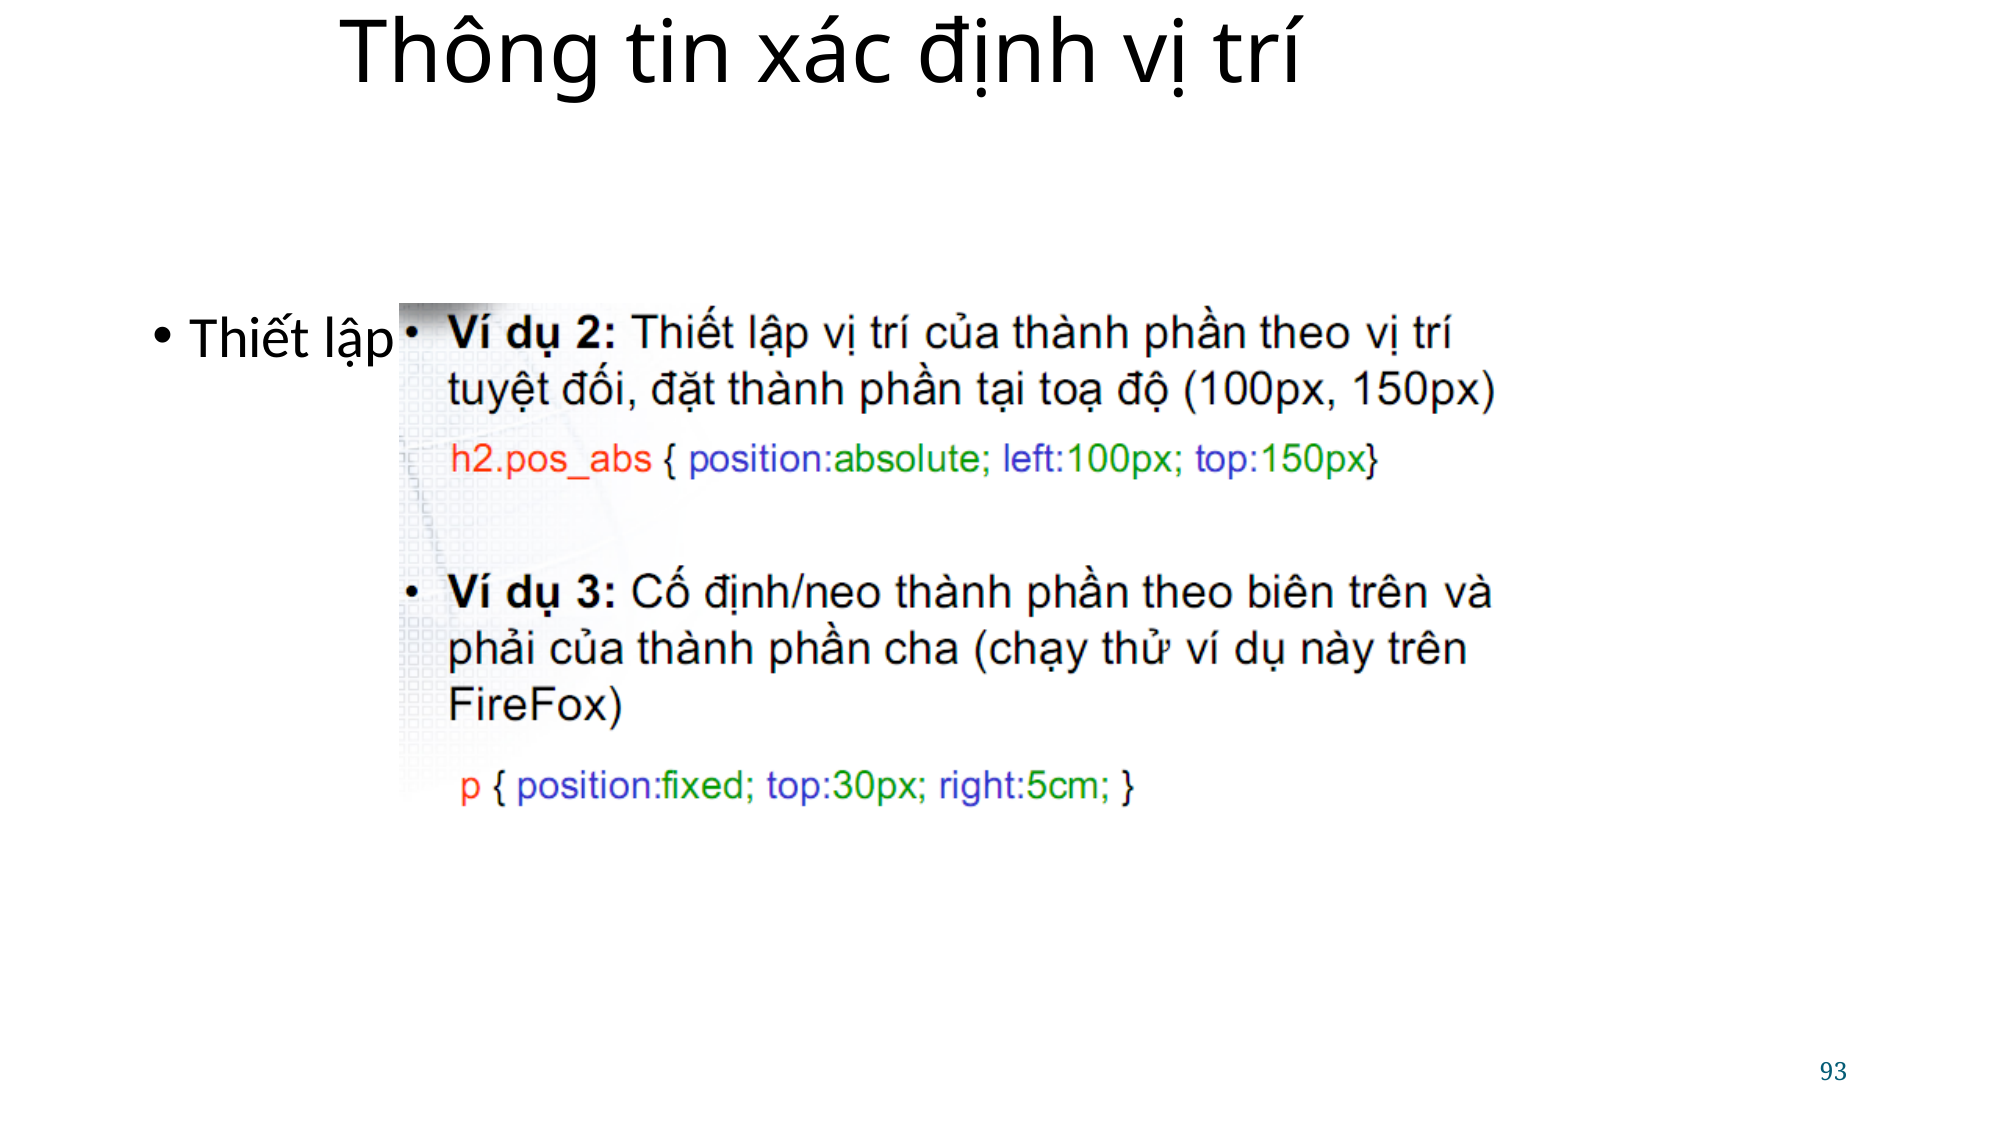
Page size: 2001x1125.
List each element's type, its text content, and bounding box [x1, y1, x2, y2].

slide_number 93 [1412, 1042, 1863, 1103]
list Thiết lập vị trí thành phần theo vị trí tuyệt đối [137, 299, 1863, 1014]
picture [399, 303, 1508, 822]
title Thông tin xác định vị trí [324, 0, 1713, 110]
